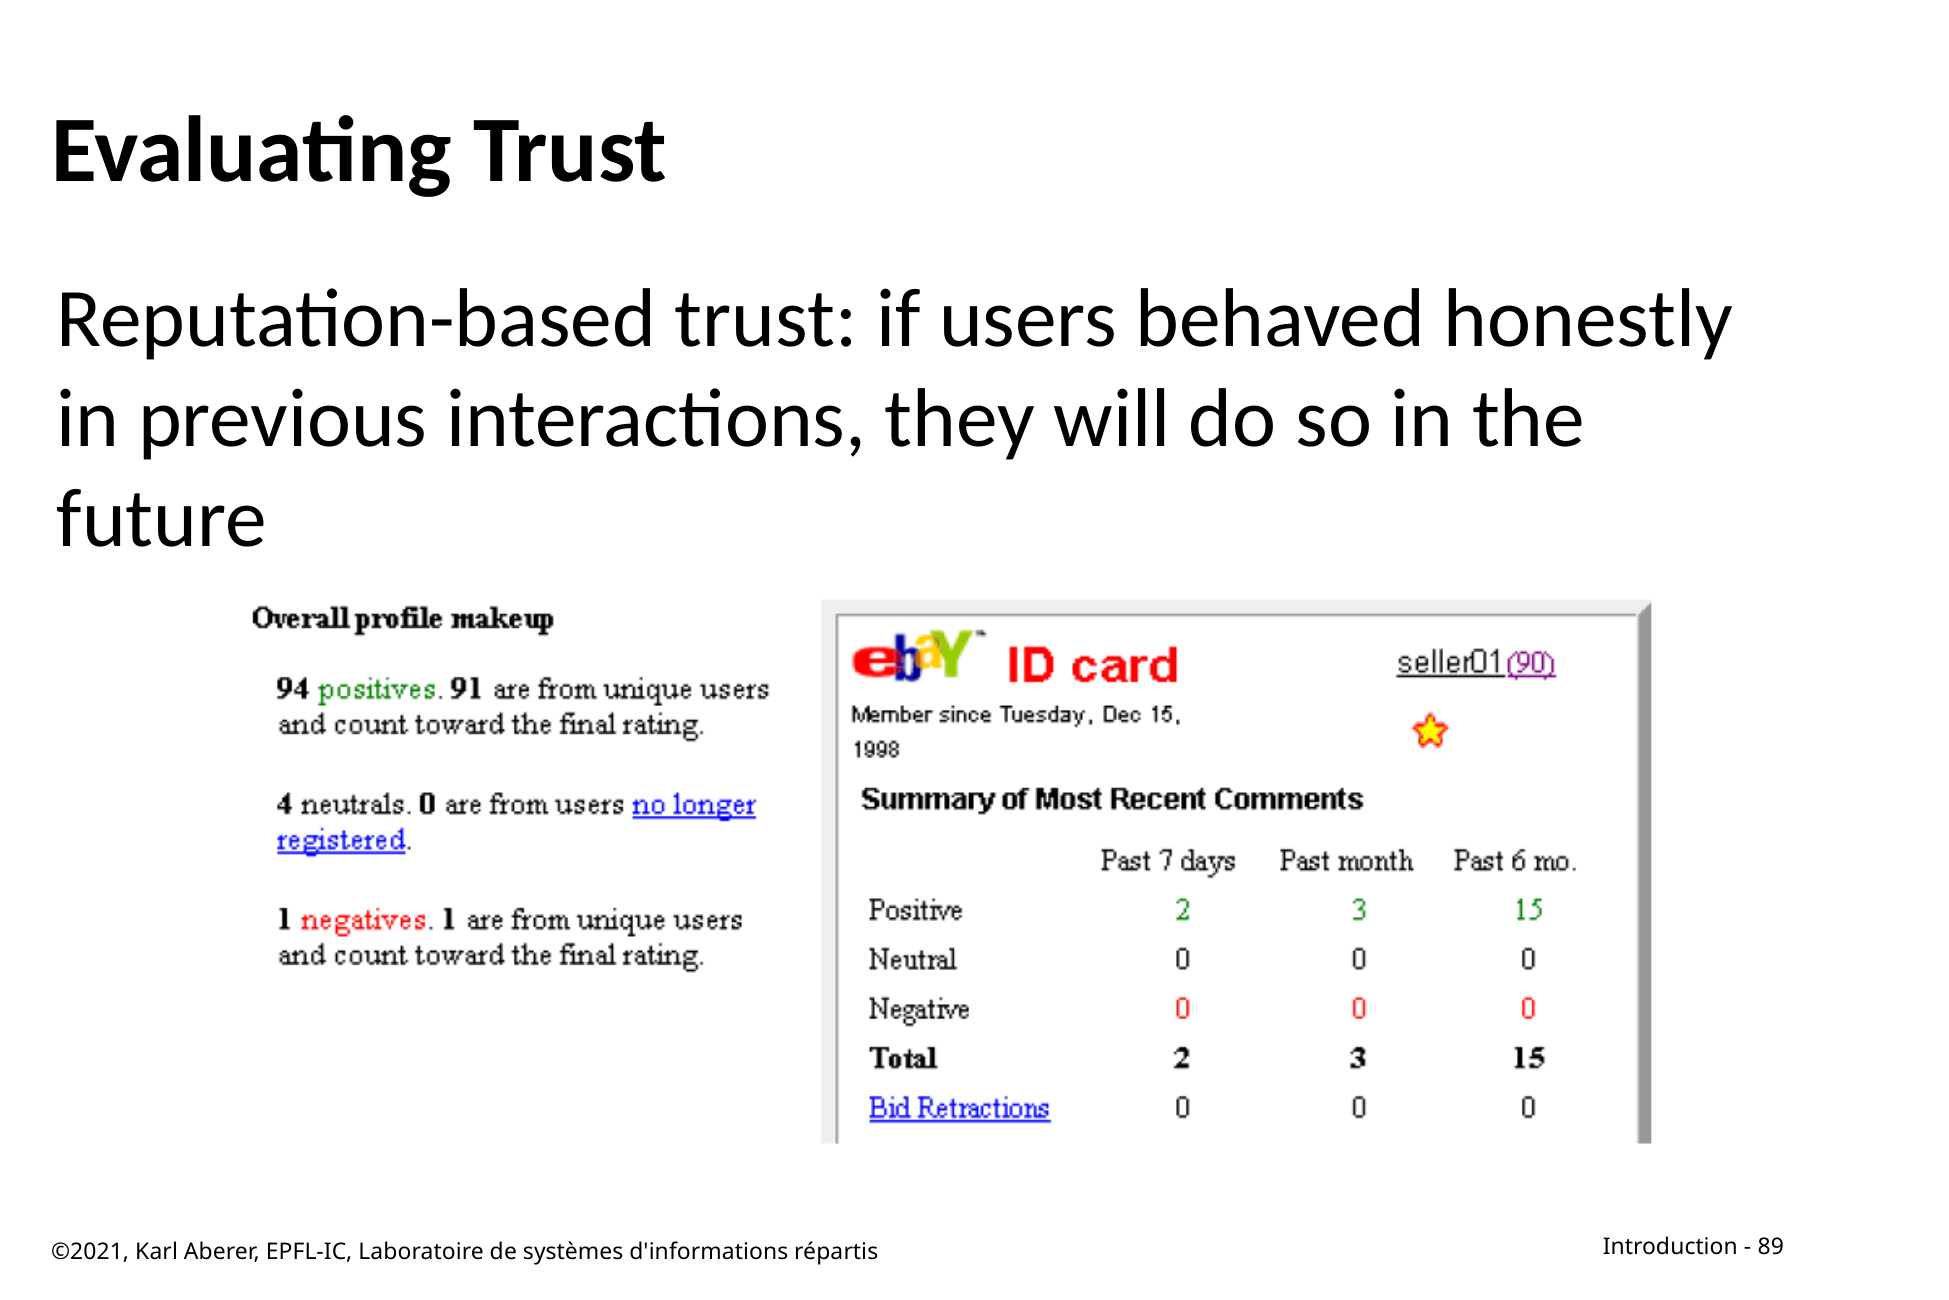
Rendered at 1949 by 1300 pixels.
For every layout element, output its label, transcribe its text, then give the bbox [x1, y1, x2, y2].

footer ©2021, Karl Aberer, EPFL-IC, Laboratoire de systèmes d'informations répartis [32, 1227, 1284, 1271]
picture [237, 581, 1652, 1145]
title Evaluating Trust [32, 57, 1803, 232]
list Reputation-based trust: if users behaved honestly in previous interactions, they will do so in the future [37, 253, 1809, 1208]
